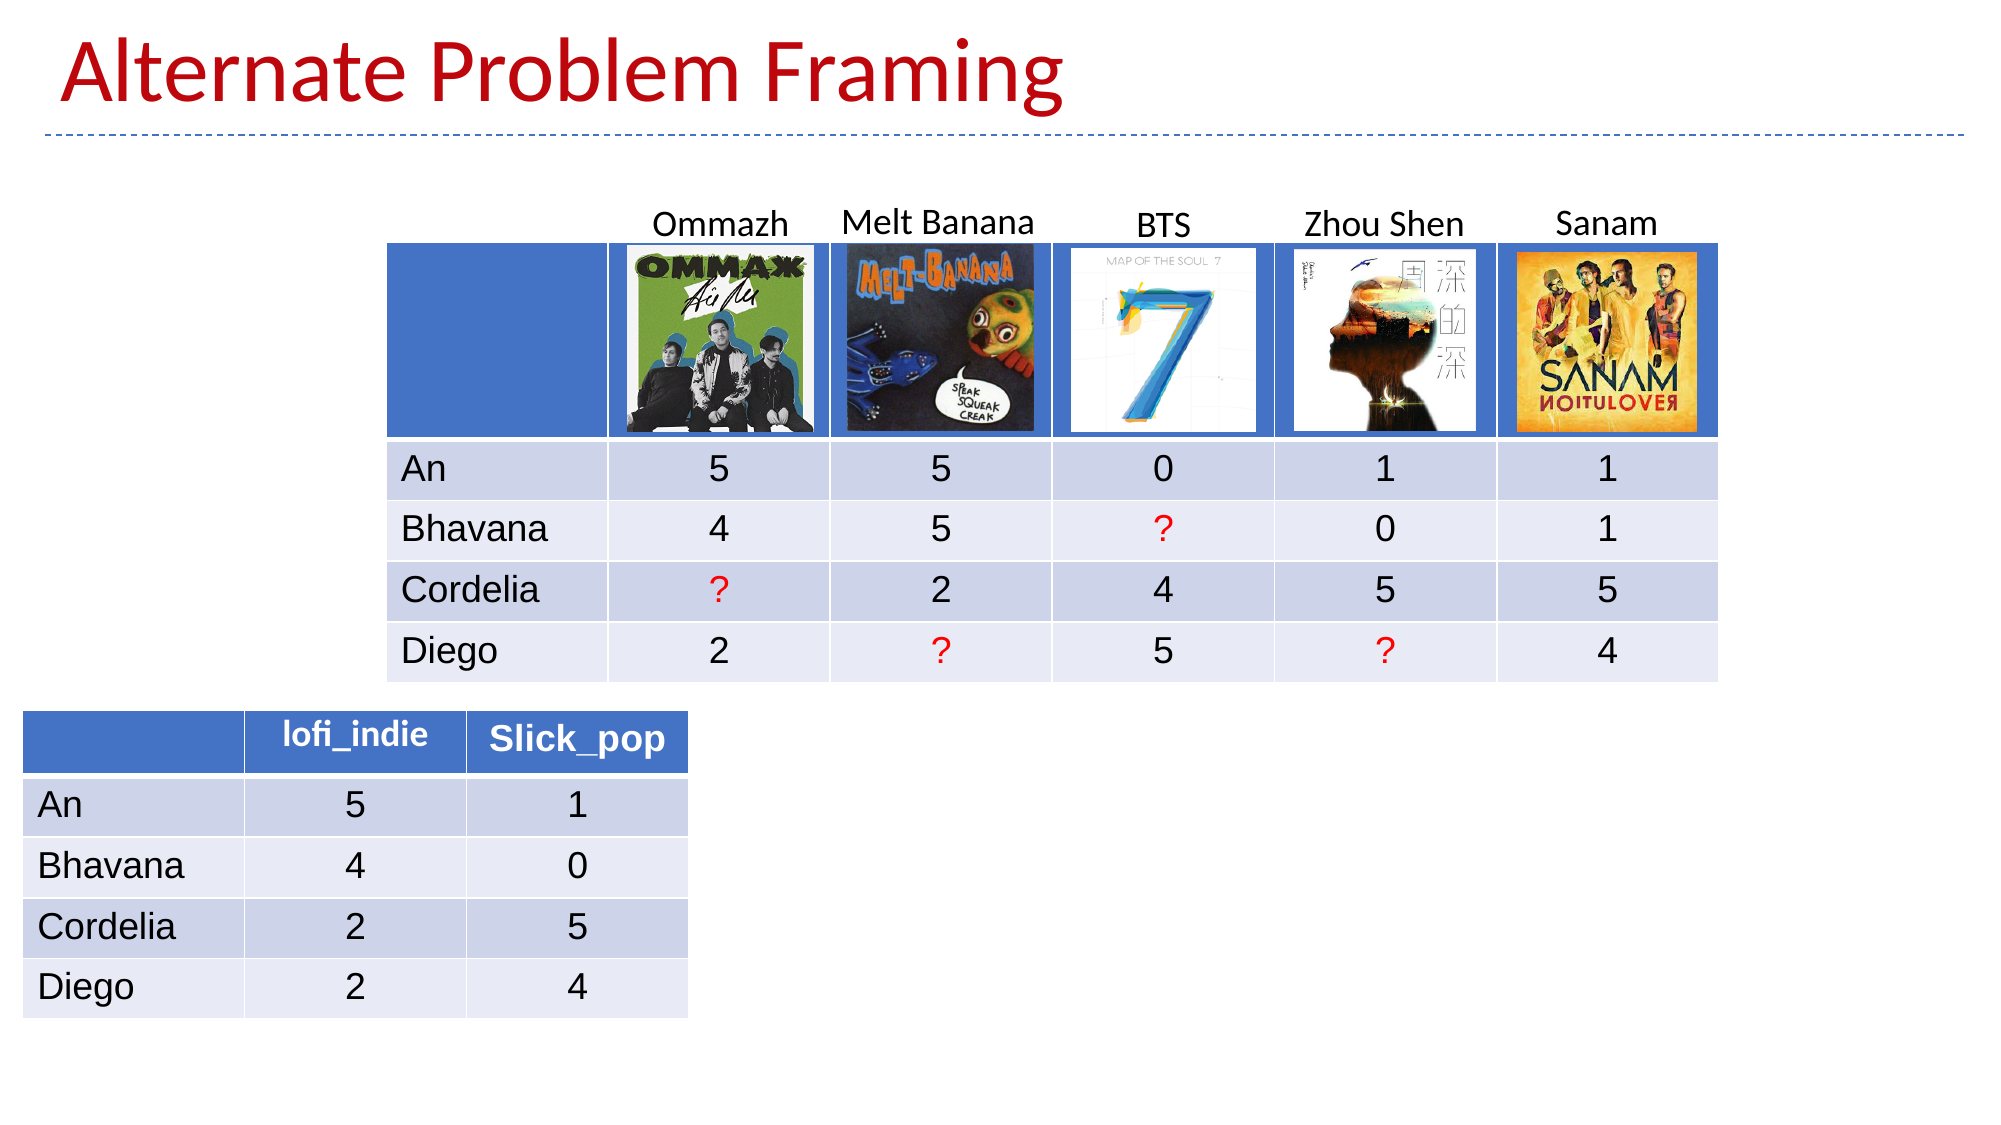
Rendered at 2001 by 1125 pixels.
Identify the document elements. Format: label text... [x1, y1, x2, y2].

table_cell ? [831, 623, 1051, 682]
table_cell ? [1275, 623, 1496, 682]
table_header [1218, 243, 1274, 437]
table_cell 4 [609, 501, 829, 560]
table_cell Cordelia [387, 562, 607, 621]
table_cell 2 [245, 959, 466, 1018]
table_header [1034, 250, 1051, 437]
text_box Zhou Shen [1286, 191, 1484, 252]
picture [847, 244, 1034, 431]
table_cell 5 [1498, 562, 1718, 621]
text_box Ommazh [632, 191, 809, 244]
picture [626, 245, 814, 432]
table_cell Cordelia [23, 899, 244, 958]
table_cell 2 [245, 899, 466, 958]
table_cell An [387, 442, 607, 500]
table_cell Bhavana [23, 838, 244, 897]
table_cell 2 [831, 562, 1051, 621]
table_header [1275, 243, 1292, 437]
table_cell 4 [1498, 623, 1718, 682]
table_header Slick_pop [467, 711, 688, 773]
table_cell 5 [831, 501, 1051, 560]
table_cell 0 [467, 838, 688, 897]
table_header [831, 250, 847, 437]
table_header [1498, 243, 1539, 437]
table_cell 4 [1053, 562, 1274, 621]
table_cell 5 [245, 779, 466, 836]
table_header [1675, 243, 1718, 437]
table_cell 5 [1275, 562, 1496, 621]
title Alternate Problem Framing [45, 15, 1967, 139]
table_cell 5 [467, 899, 688, 958]
table_cell An [23, 779, 244, 836]
text_box Melt Banana [814, 189, 1063, 250]
table_cell 1 [1275, 442, 1496, 500]
table_cell 1 [1498, 501, 1718, 560]
table_cell 4 [467, 959, 688, 1018]
text_box Sanam [1539, 190, 1675, 250]
table_header [387, 243, 607, 437]
table_cell 2 [609, 623, 829, 682]
text_box BTS [1110, 191, 1218, 246]
table_header [1053, 243, 1110, 437]
table_cell Bhavana [387, 501, 607, 560]
table_header [609, 243, 632, 437]
table_cell 1 [1498, 442, 1718, 500]
table_header [23, 711, 244, 773]
table_cell ? [1053, 501, 1274, 560]
table_cell Diego [387, 623, 607, 682]
table_header [817, 250, 829, 437]
table_cell 4 [245, 838, 466, 897]
table_cell 0 [1053, 442, 1274, 500]
table_cell Diego [23, 959, 244, 1018]
table_cell 1 [467, 779, 688, 836]
table_header [1476, 243, 1496, 437]
picture [1293, 248, 1476, 431]
table_header lofi_indie [245, 711, 466, 773]
picture [1071, 248, 1256, 432]
table_cell 0 [1275, 501, 1496, 560]
table_cell 5 [831, 442, 1051, 500]
table_cell 5 [609, 442, 829, 500]
table_cell 5 [1053, 623, 1274, 682]
table_cell ? [609, 562, 829, 621]
picture [1517, 252, 1697, 432]
